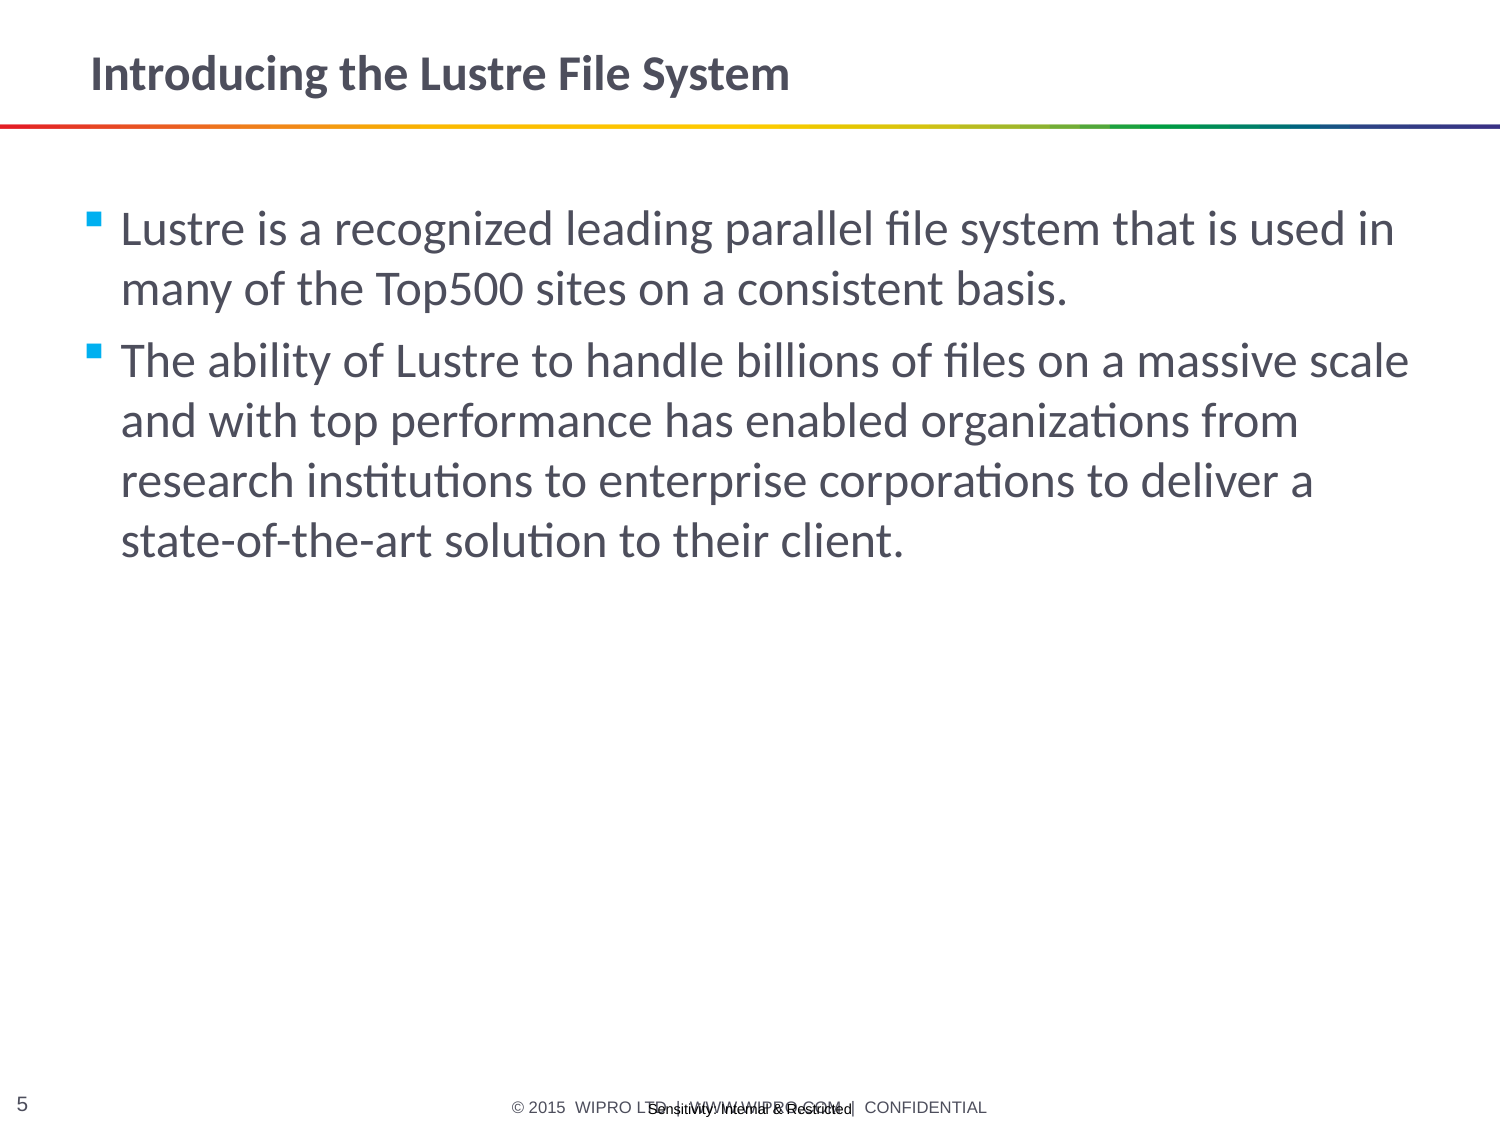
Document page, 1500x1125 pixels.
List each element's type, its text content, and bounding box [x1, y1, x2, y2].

list Lustre is a recognized leading parallel file system that is used in many of the Top500 sites on a consistent basis. The ability of Lustre to handle billions of files on a massive scale and with top performance has enabled organizations from research institutions to enterprise corporations to deliver a state-of-the-art solution to their client. [75, 187, 1425, 1033]
title Introducing the Lustre File System [74, 0, 1426, 170]
